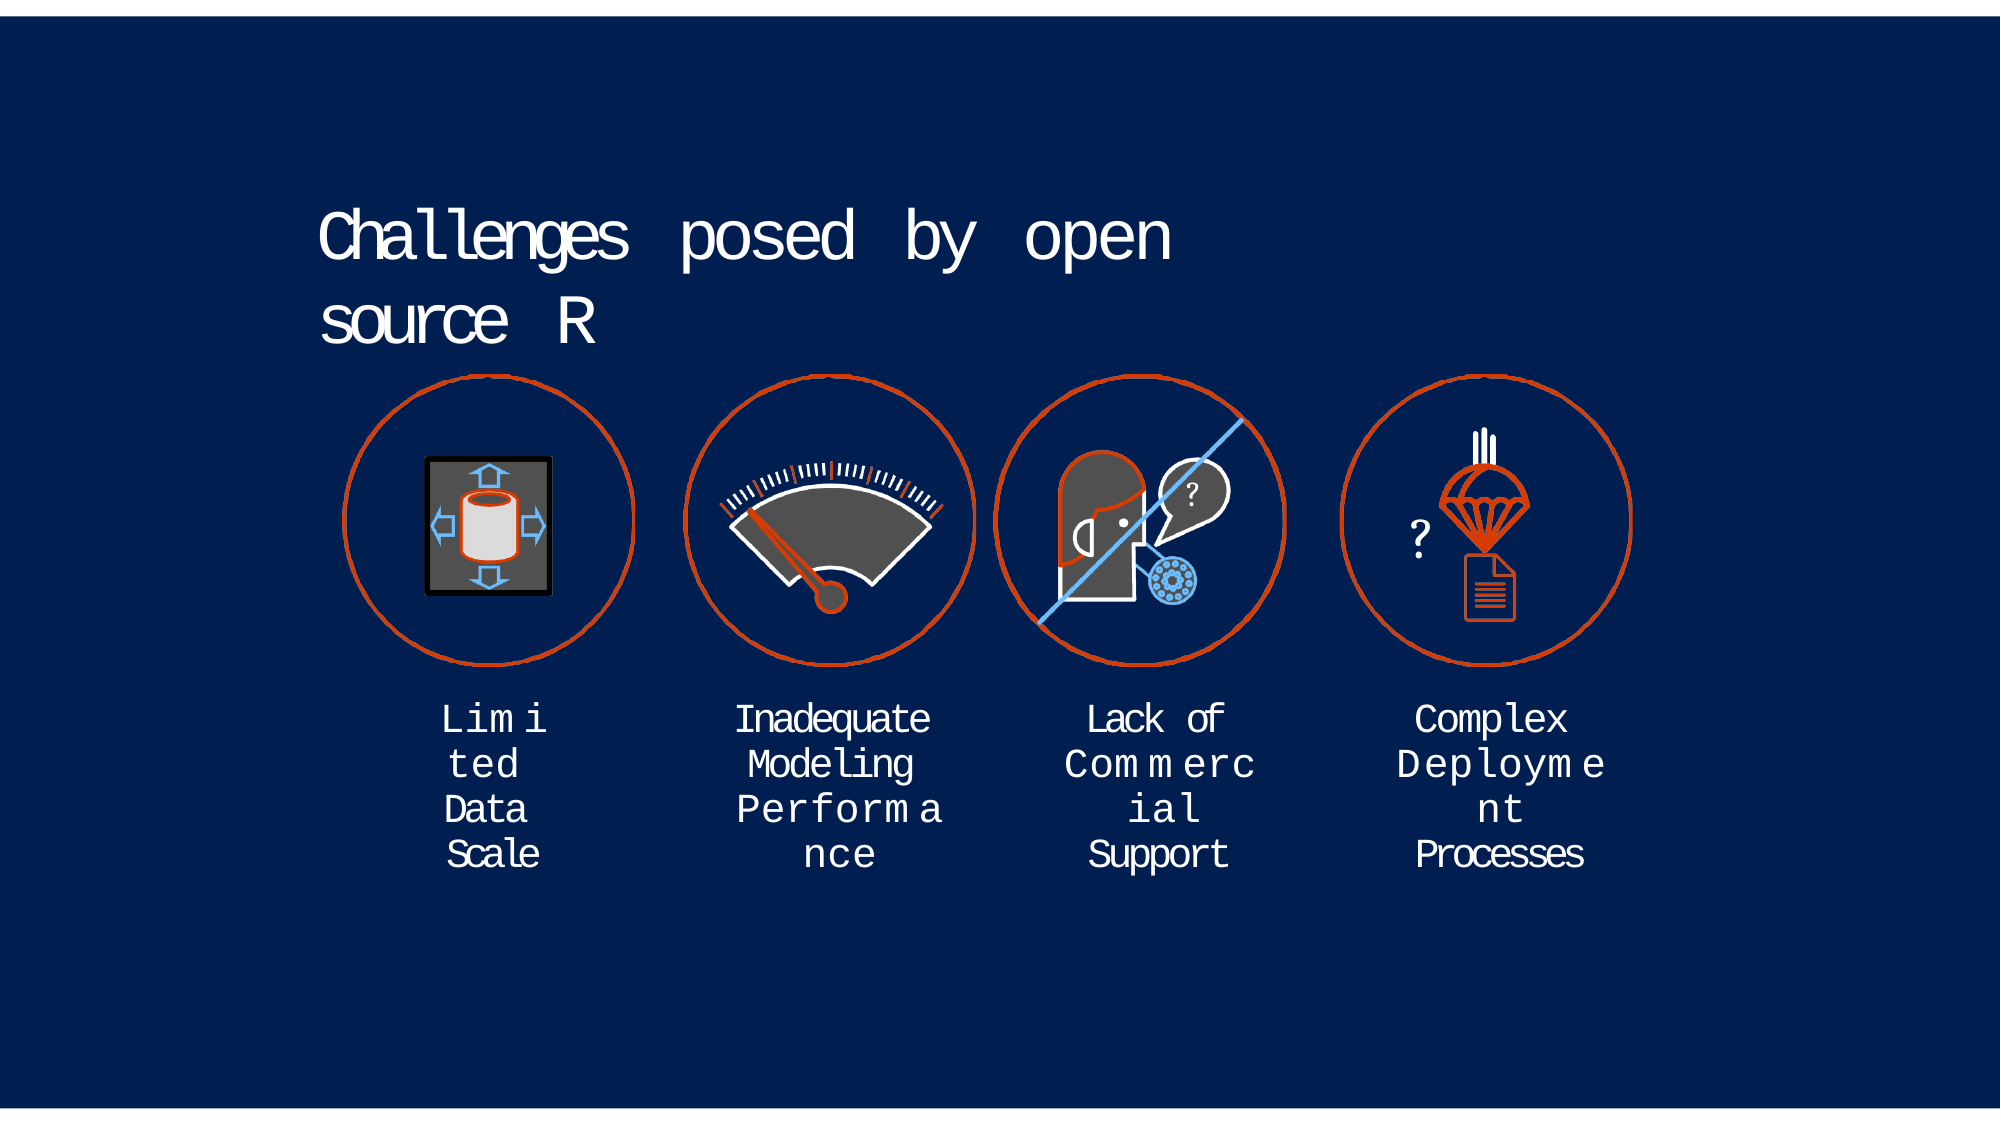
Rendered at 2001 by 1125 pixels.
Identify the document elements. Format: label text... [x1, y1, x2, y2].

text_box [993, 374, 1287, 667]
text_box Inadequate Modeling Performance [726, 696, 952, 877]
text_box ? [1407, 499, 1437, 570]
text_box Lack of Commercial Support [1053, 696, 1266, 877]
text_box Complex Deployment Processes [1392, 696, 1609, 877]
text_box ? [1184, 471, 1203, 515]
text_box [342, 374, 636, 667]
text_box [1339, 374, 1633, 667]
text_box [683, 374, 977, 667]
text_box Limited Data Scale [427, 696, 559, 877]
title Challenges posed by open source R [315, 188, 1321, 377]
